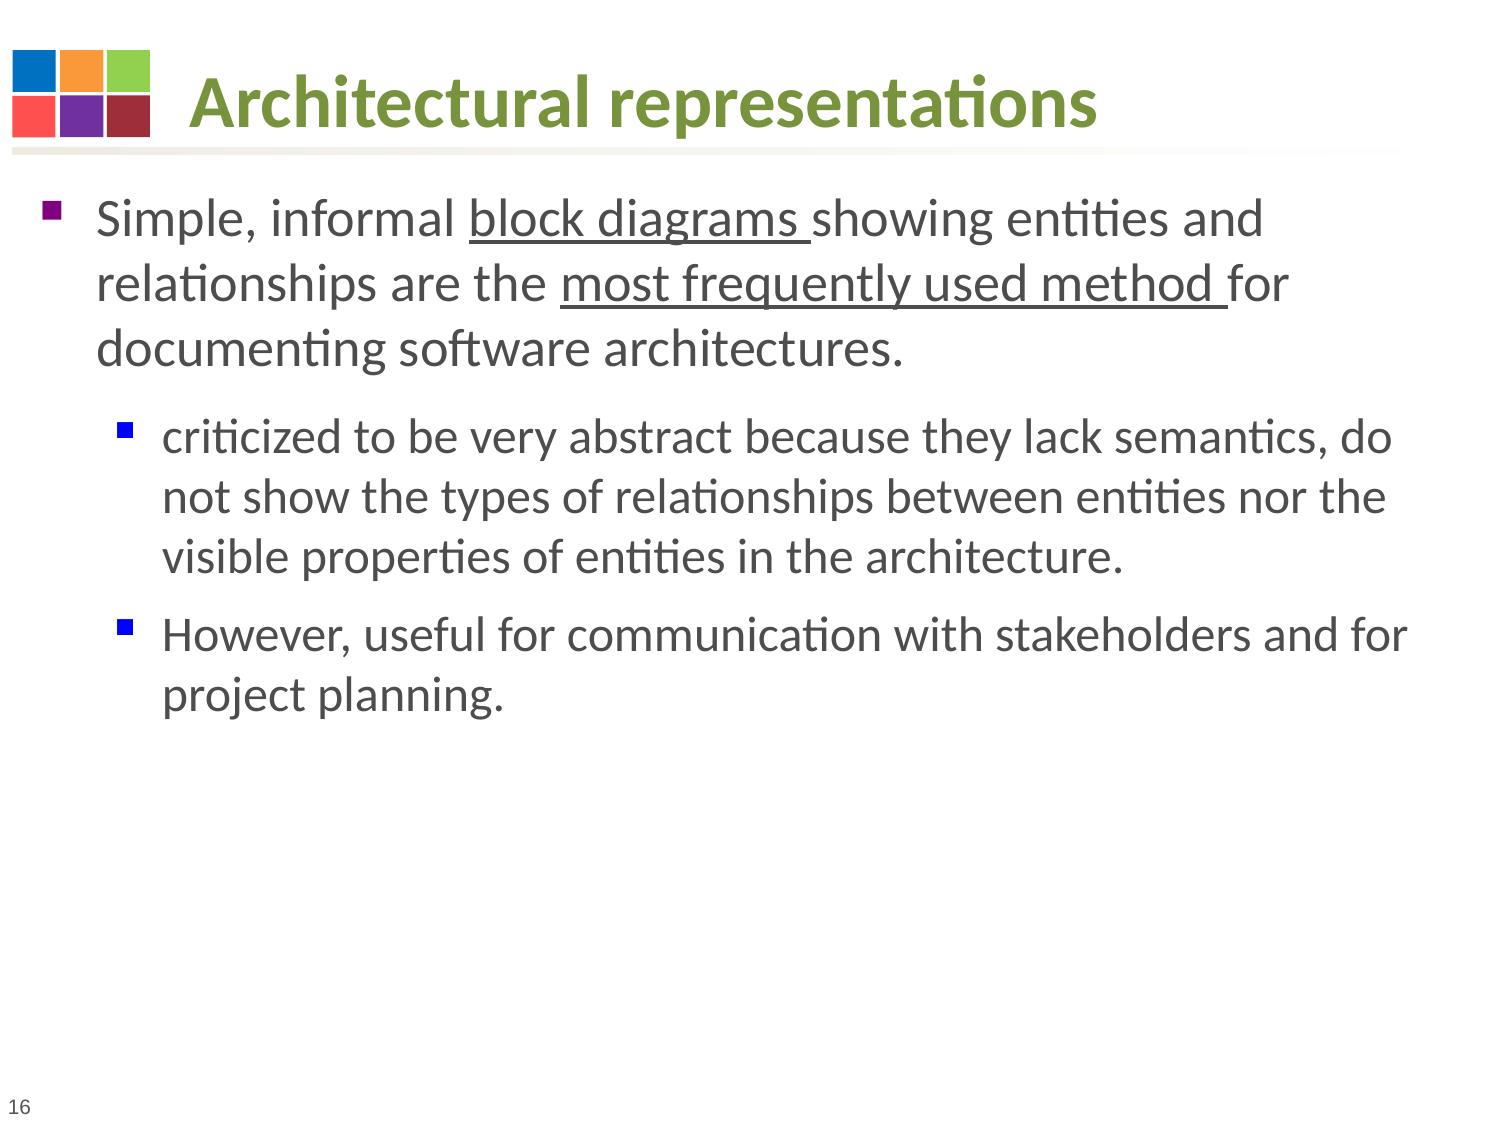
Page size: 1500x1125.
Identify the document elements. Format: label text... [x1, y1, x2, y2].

list Simple, informal block diagrams showing entities and relationships are the most frequently used method for documenting software architectures. criticized to be very abstract because they lack semantics, do not show the types of relationships between entities nor the visible properties of entities in the architecture. However, useful for communication with stakeholders and for project planning. [24, 174, 1475, 1088]
title Architectural representations [174, 47, 1475, 150]
